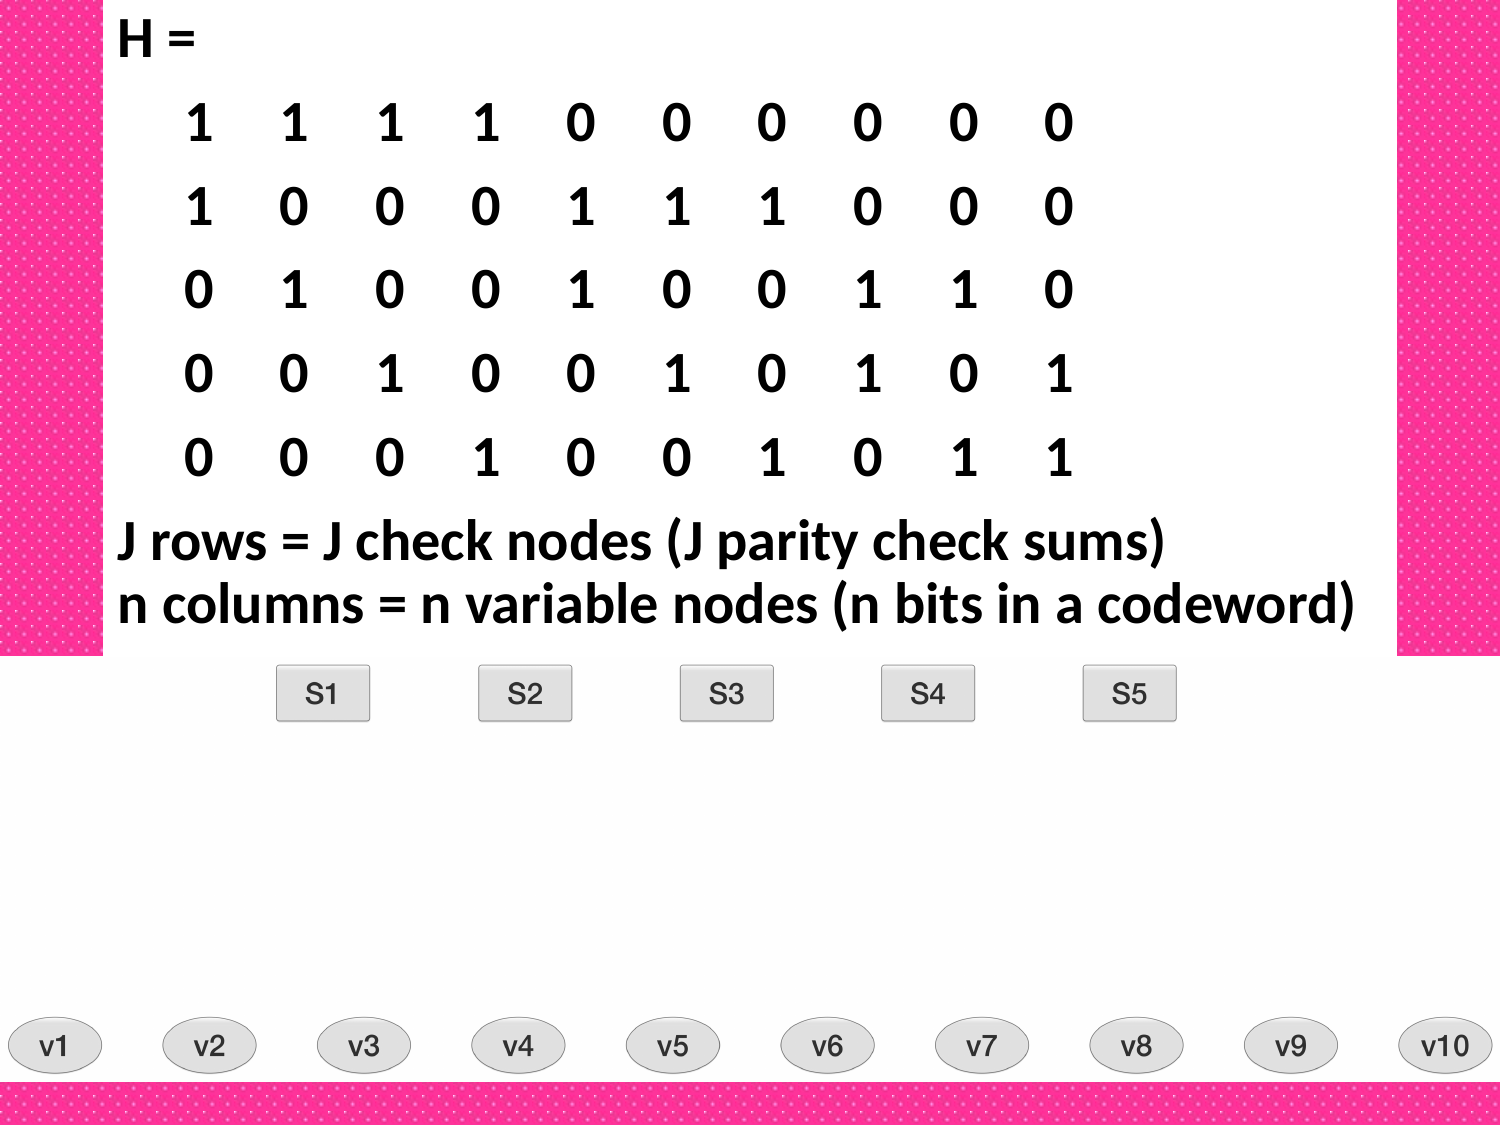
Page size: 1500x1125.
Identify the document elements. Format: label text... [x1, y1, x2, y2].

picture [0, 0, 1500, 1125]
text_box H = 1 1 1 1 0 0 0 0 0 0 1 0 0 0 1 1 1 0 0 0 0 1 0 0 1 0 0 1 1 0 0 0 1 0 0 1 0 1 0 1 0 0 0 1 0 0 1 0 1 1 J rows = J check nodes (J parity check sums) n columns = n variable nodes (n bits in a codeword) [103, 0, 1397, 656]
